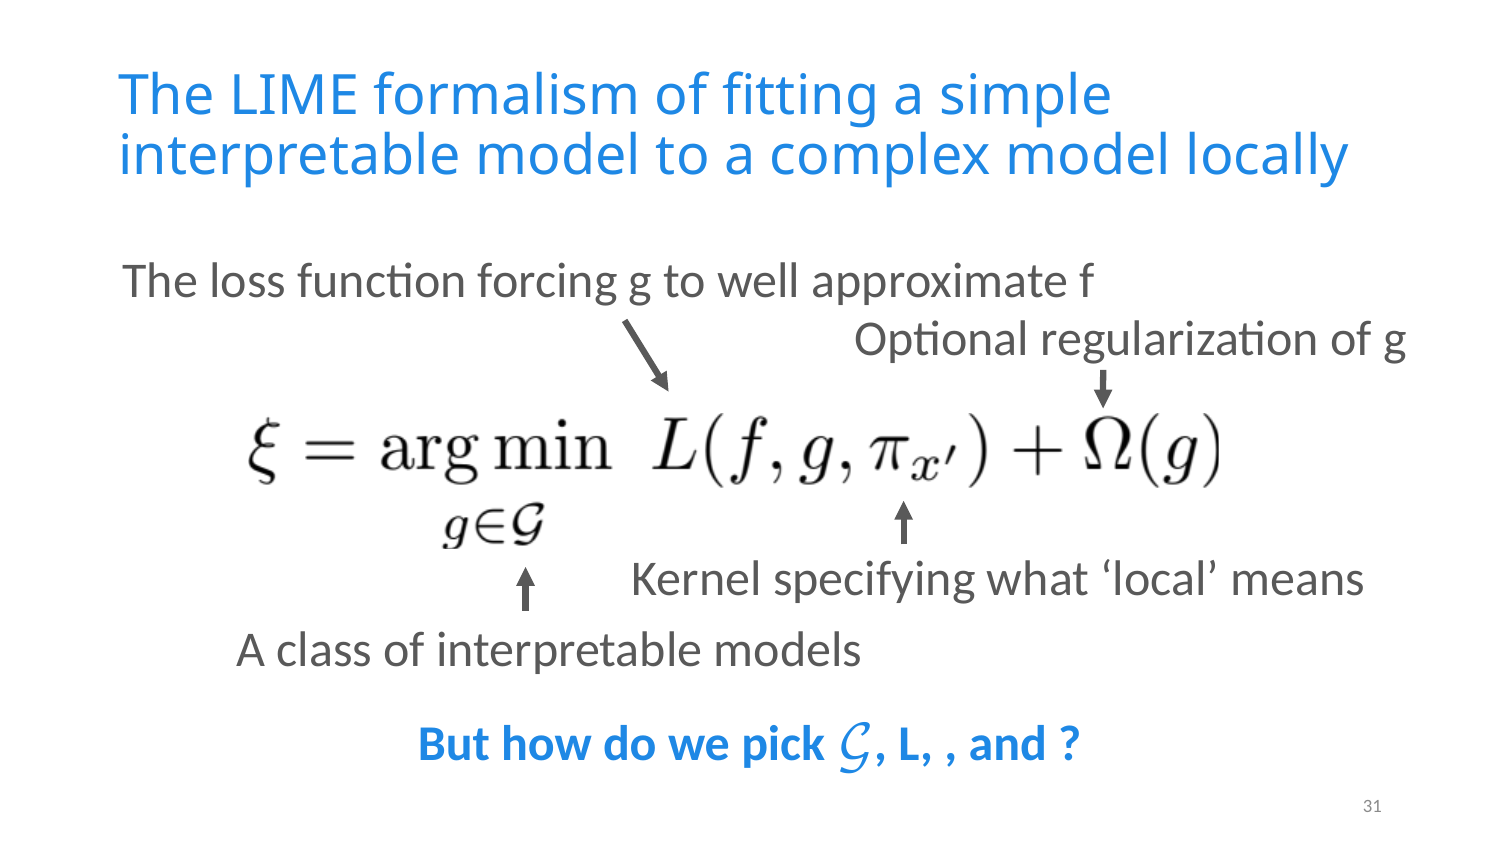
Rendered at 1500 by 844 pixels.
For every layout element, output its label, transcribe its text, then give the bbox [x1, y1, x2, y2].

title The LIME formalism of fitting a simple interpretable model to a complex model locally [103, 44, 1397, 208]
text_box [624, 320, 669, 392]
text_box Optional regularization of g [839, 298, 1422, 374]
picture [247, 413, 1219, 549]
text_box Kernel specifying what ‘local’ means [616, 537, 1381, 613]
slide_number 31 [1059, 782, 1397, 827]
text_box A class of interpretable models [221, 608, 878, 684]
text_box The loss function forcing g to well approximate f [107, 240, 1111, 315]
